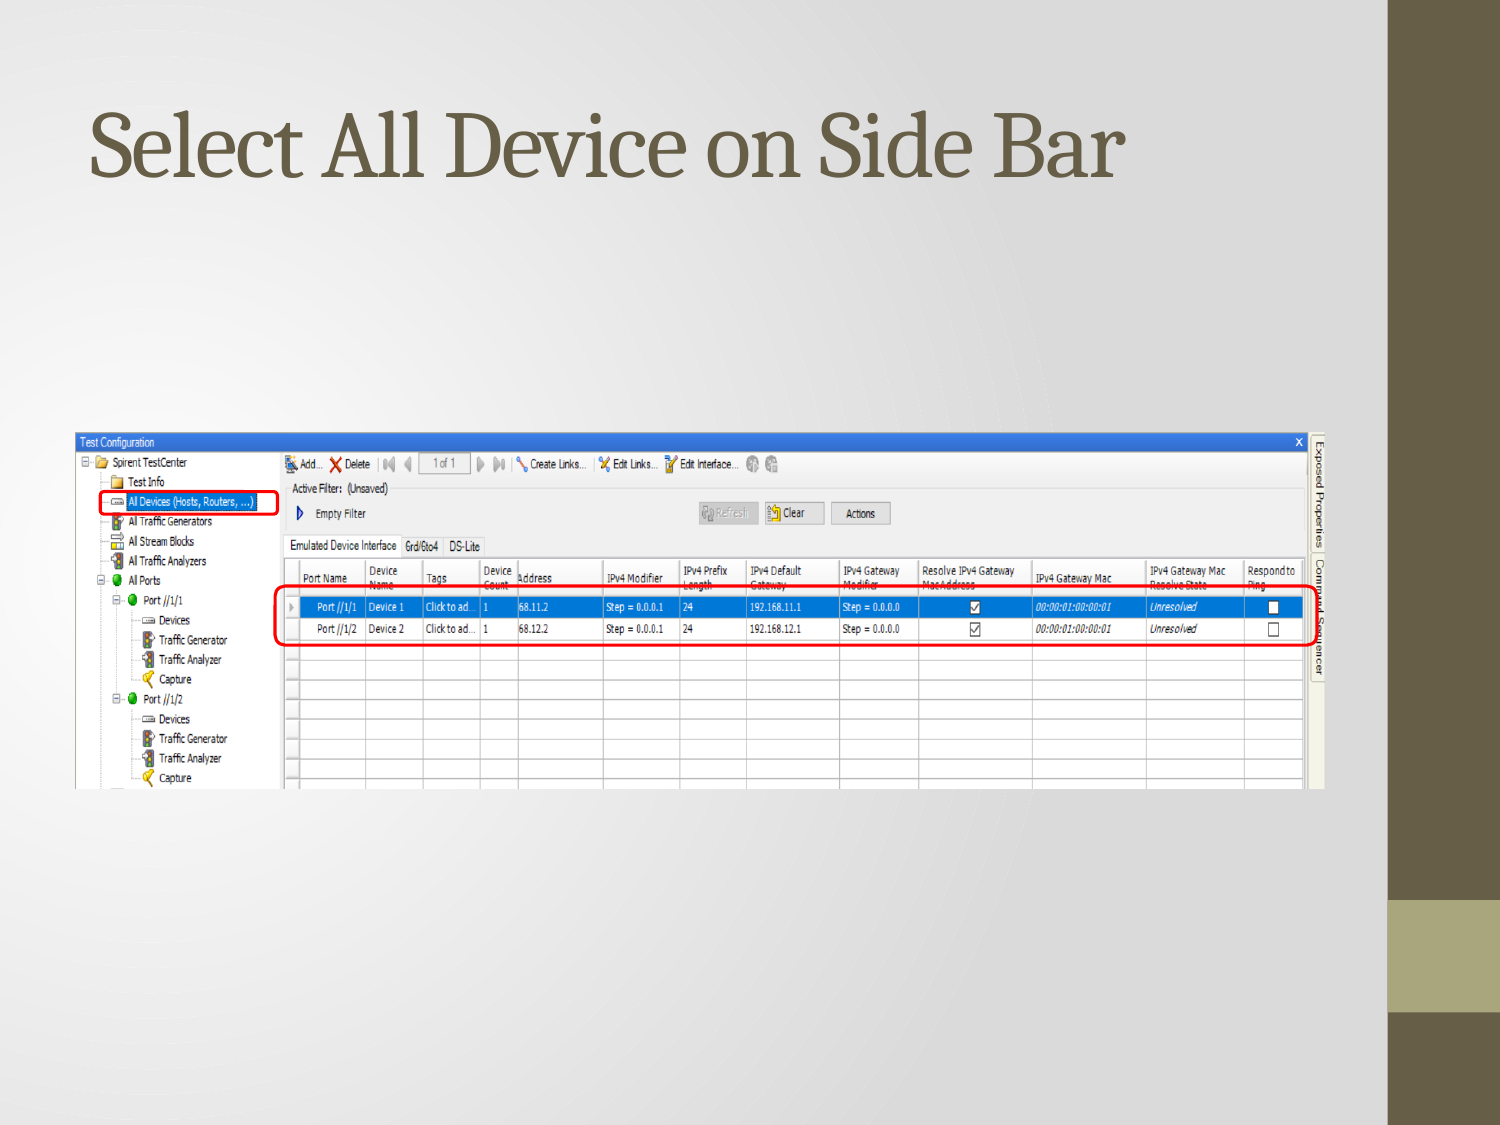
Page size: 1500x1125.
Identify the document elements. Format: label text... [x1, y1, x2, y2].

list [74, 431, 1326, 790]
title Select All Device on Side Bar [75, 45, 1325, 233]
